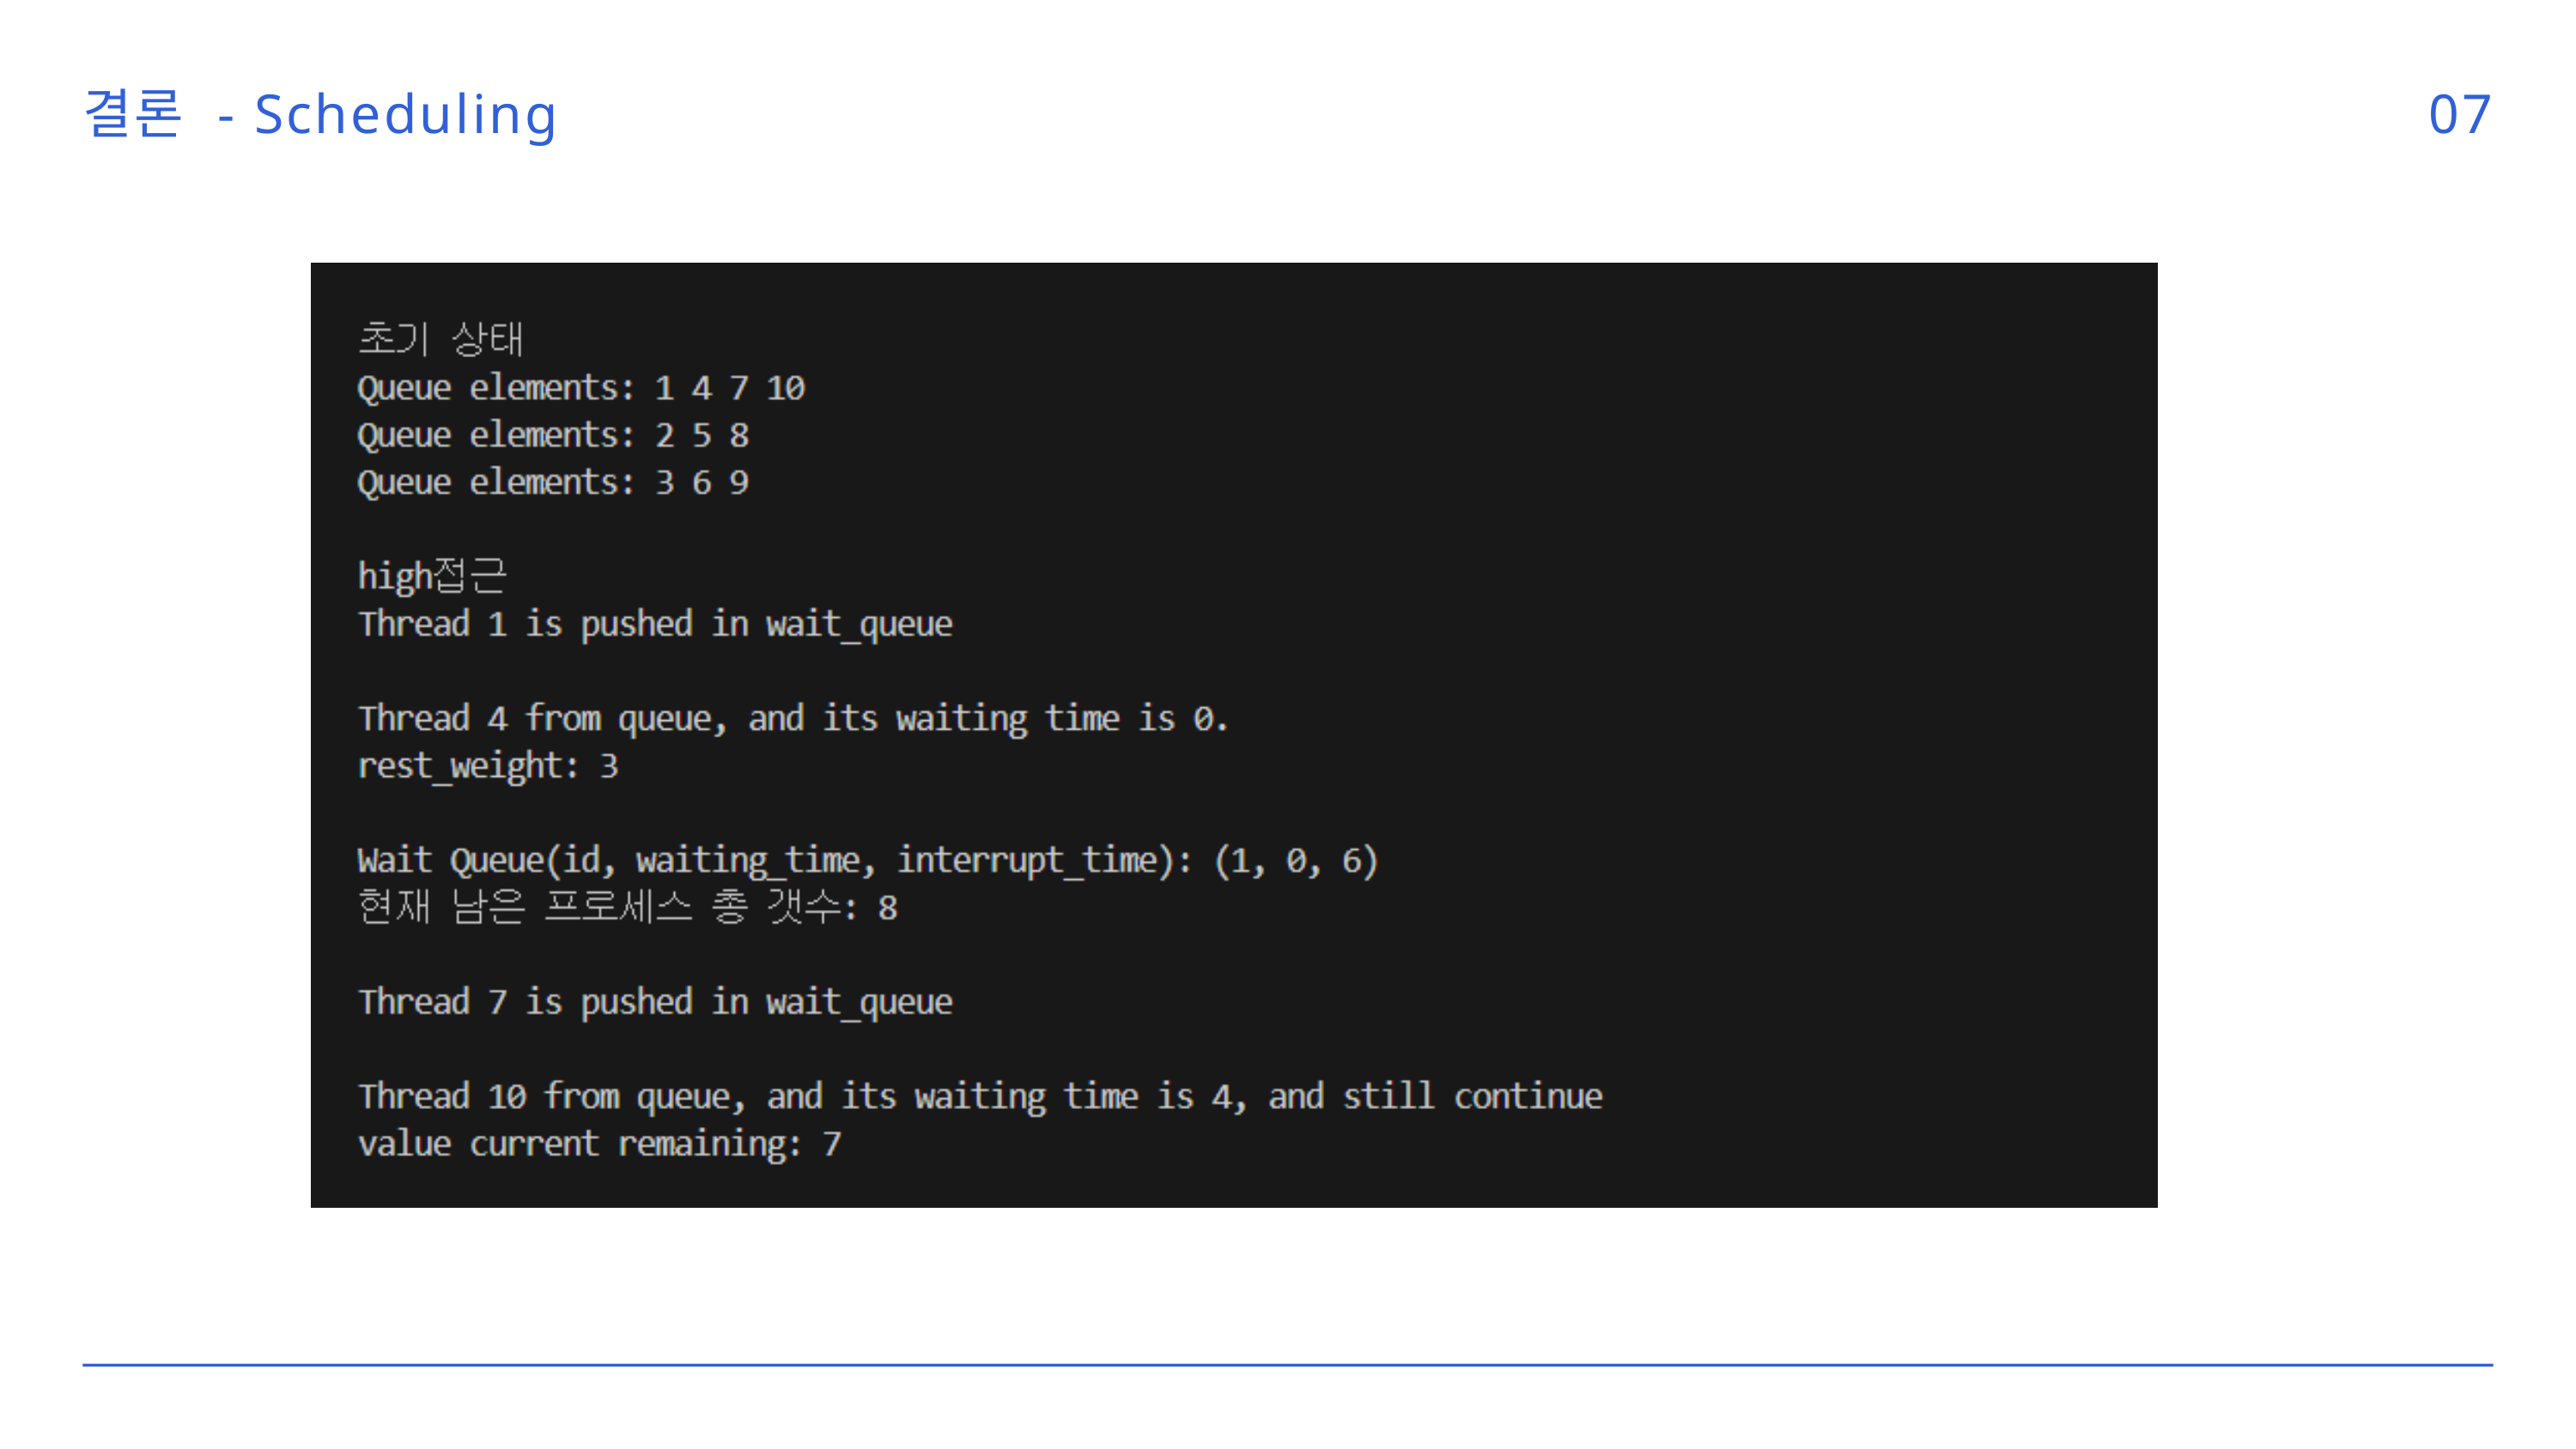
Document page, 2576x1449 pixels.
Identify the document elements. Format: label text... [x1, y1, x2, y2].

picture [311, 262, 2158, 1208]
text_box 07 [2093, 85, 2494, 145]
text_box 결론 - Scheduling [82, 85, 773, 145]
